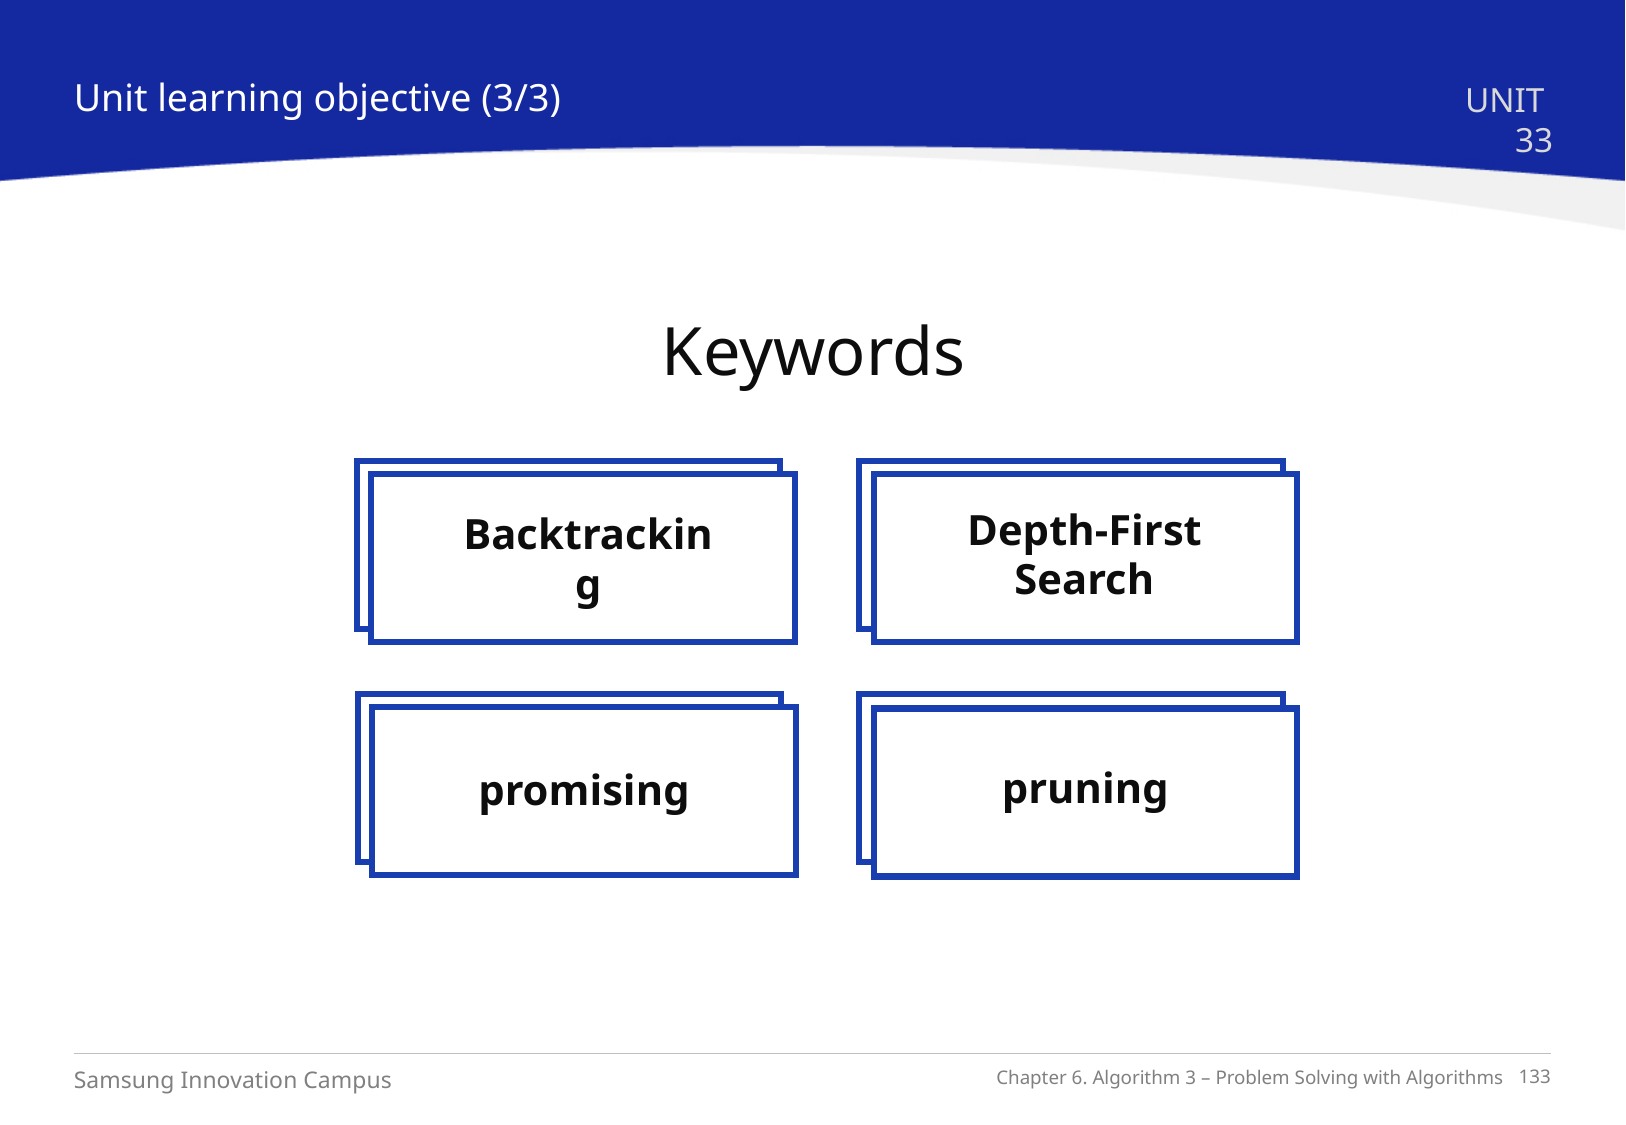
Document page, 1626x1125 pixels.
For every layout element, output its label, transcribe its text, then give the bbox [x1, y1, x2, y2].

picture [0, 0, 1625, 1125]
text_box UNIT 33 [1422, 78, 1554, 159]
text_box Unit learning objective (3/3) [73, 73, 1515, 119]
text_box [92, 308, 1536, 877]
